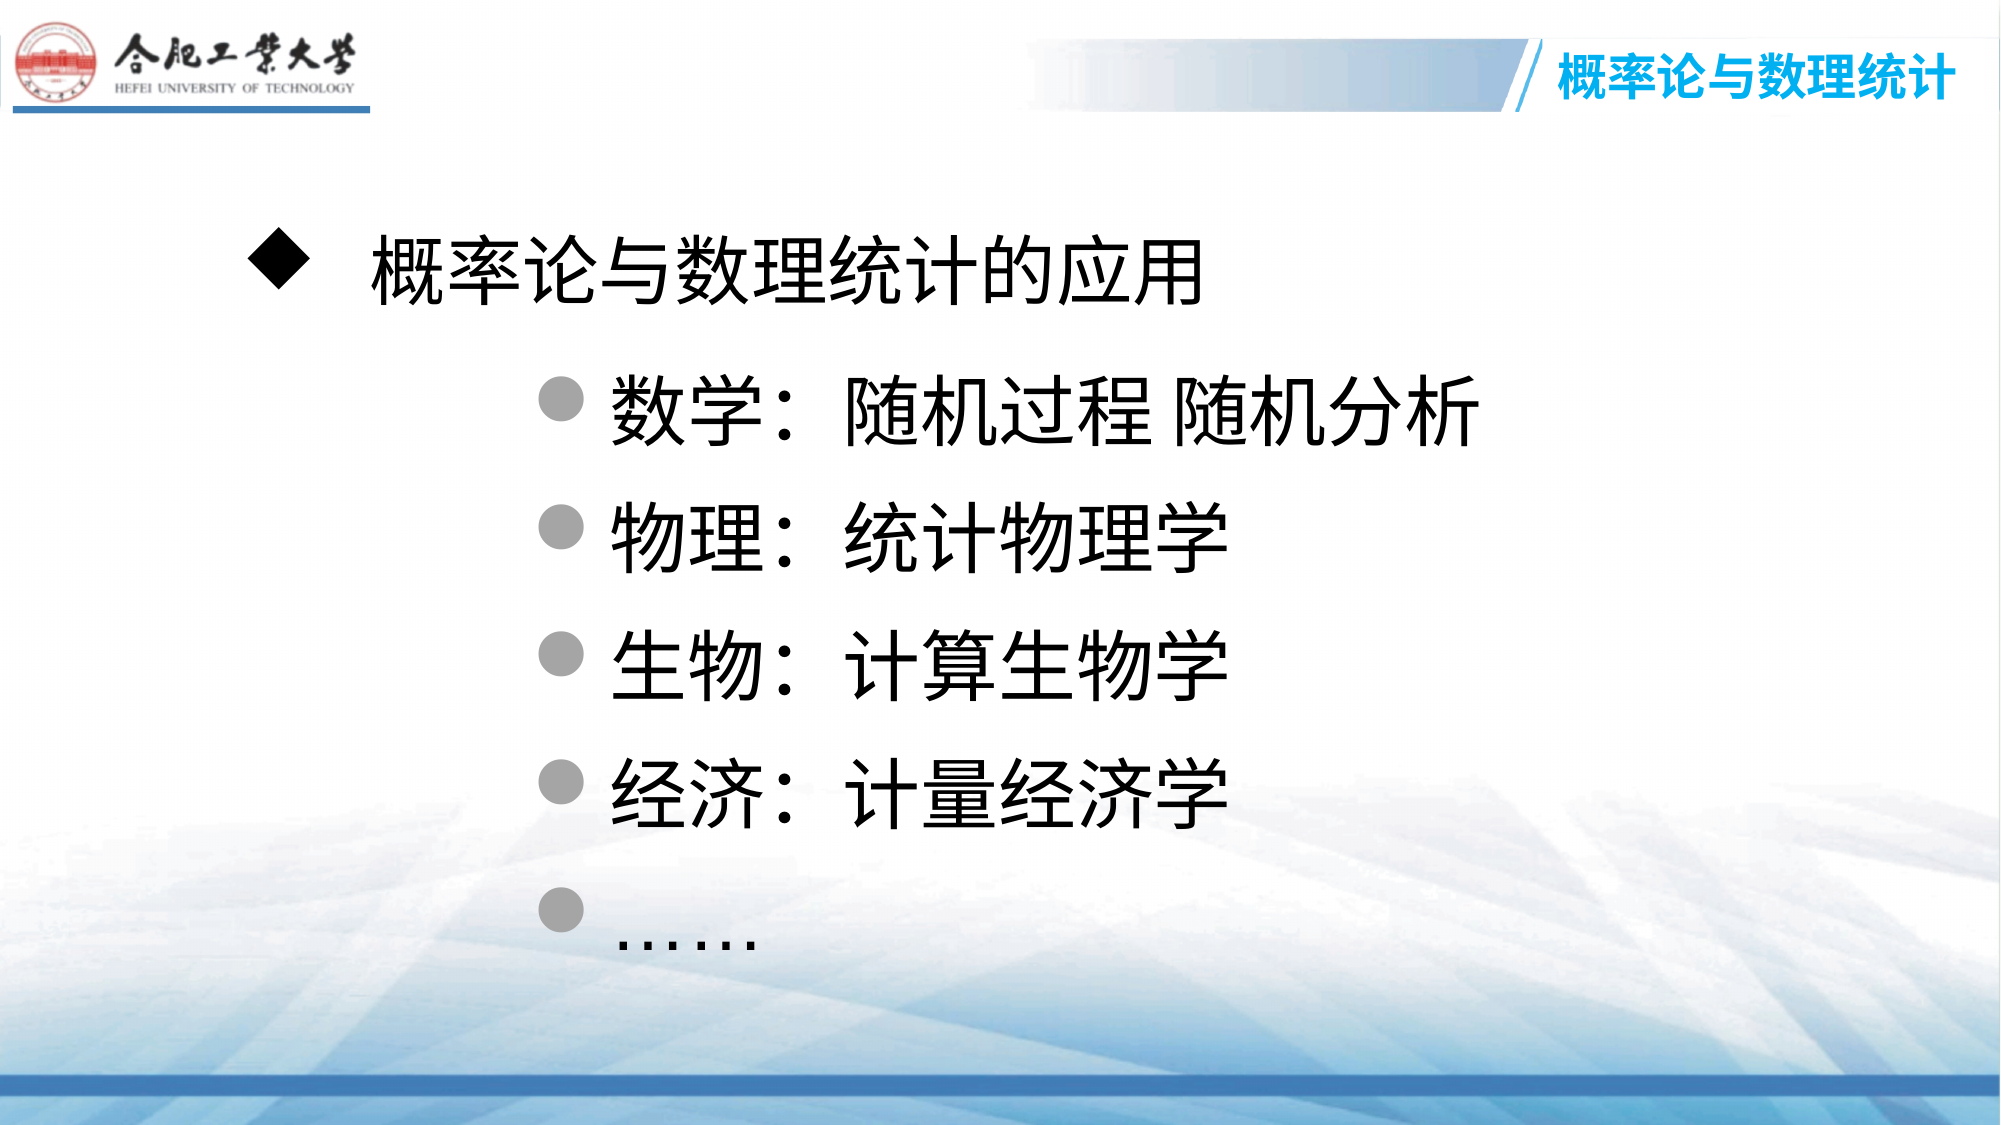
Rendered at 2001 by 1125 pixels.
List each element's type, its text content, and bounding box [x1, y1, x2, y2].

picture [0, 0, 2001, 1125]
title 概率论与数理统计的应用 [224, 203, 1320, 335]
list 数学：随机过程 随机分析 物理：统计物理学 生物：计算生物学 经济：计量经济学 …… [515, 343, 1547, 1014]
